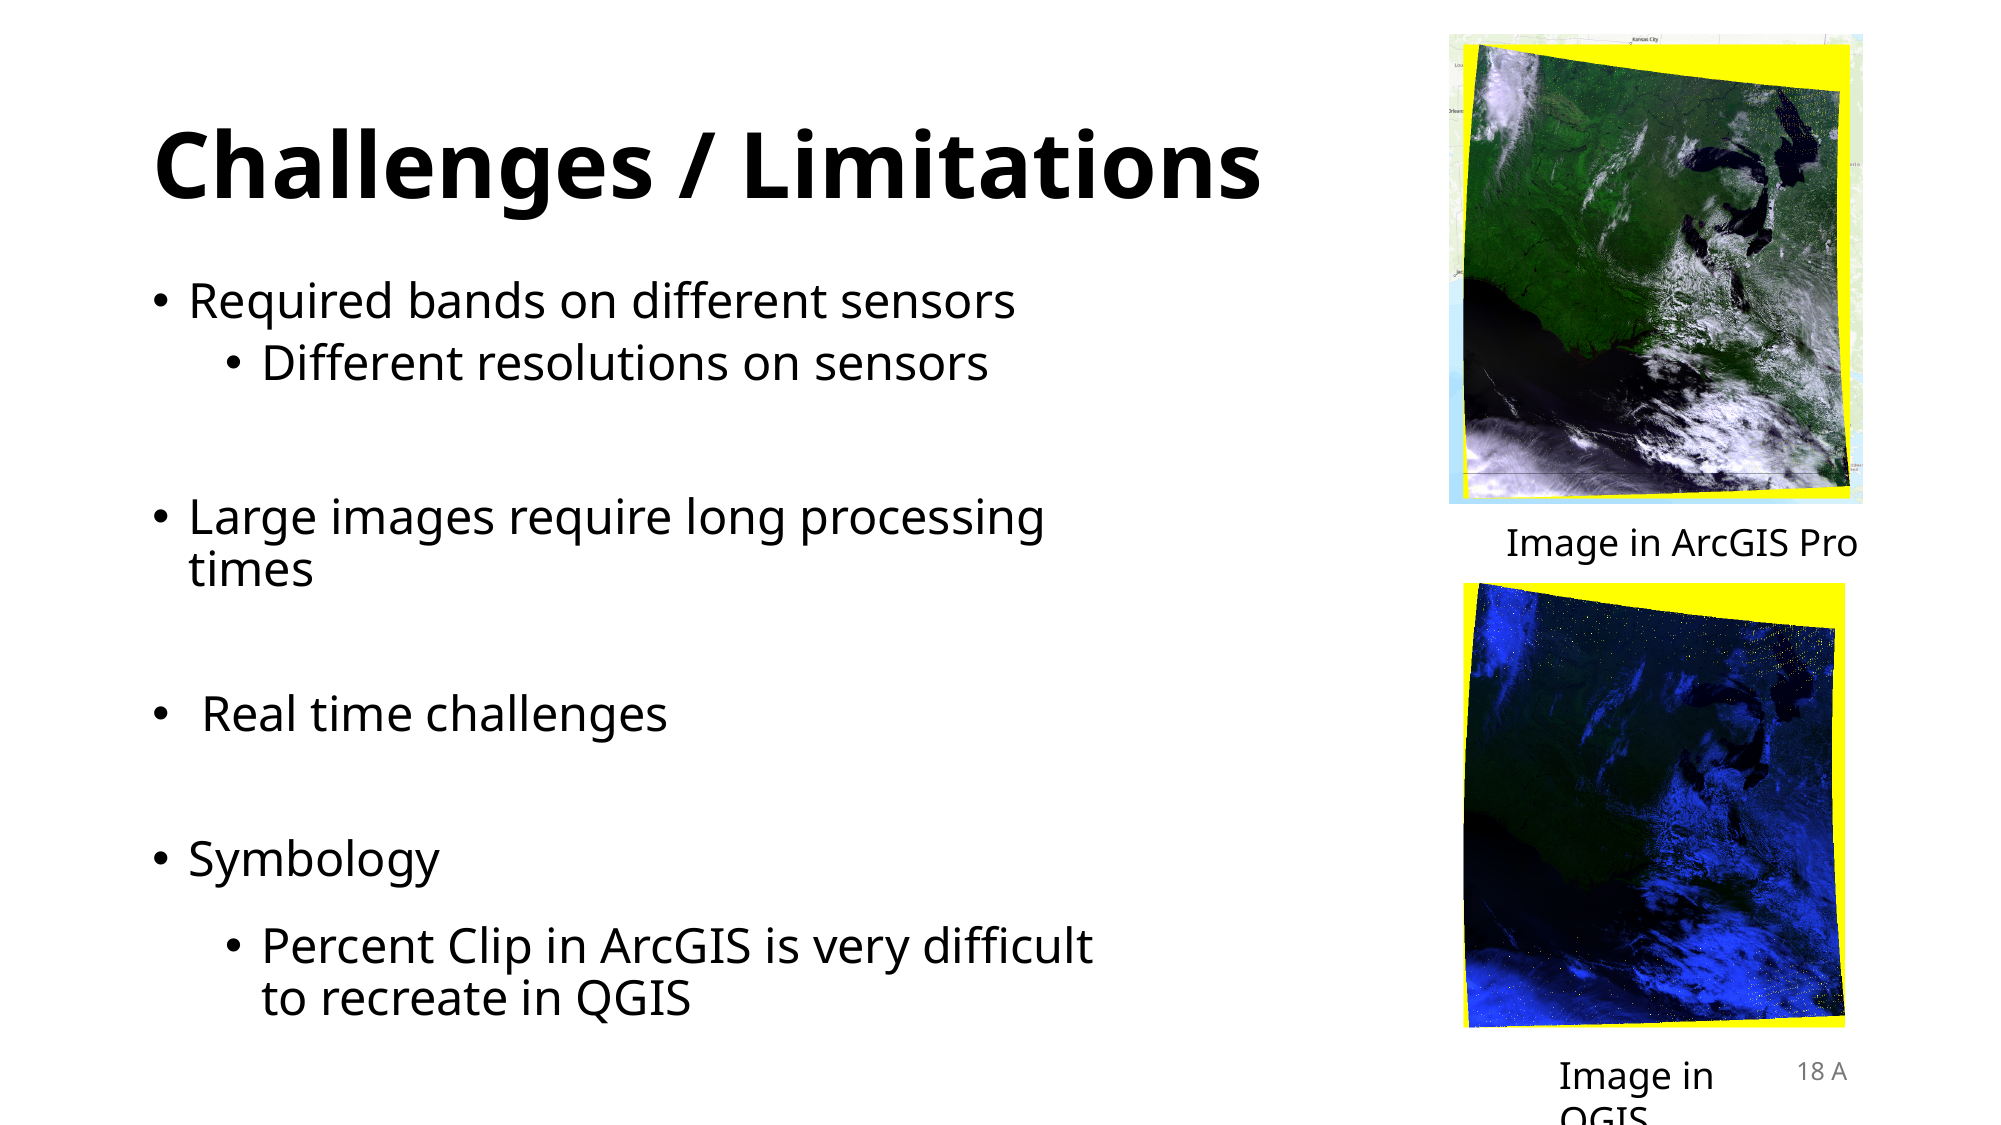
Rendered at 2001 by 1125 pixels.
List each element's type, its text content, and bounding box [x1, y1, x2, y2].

picture [1449, 33, 1863, 504]
text_box Image in QGIS [1544, 1103, 1807, 1125]
picture [1423, 566, 1889, 1050]
title Challenges / Limitations [137, 59, 1449, 278]
list Required bands on different sensors Different resolutions on sensors Large images require long processing times Real time challenges Symbology Percent Clip in ArcGIS is very difficult to recreate in QGIS [137, 268, 1168, 1041]
text_box Image in ArcGIS Pro [1491, 511, 1905, 572]
slide_number 18 A [1412, 1042, 1863, 1103]
